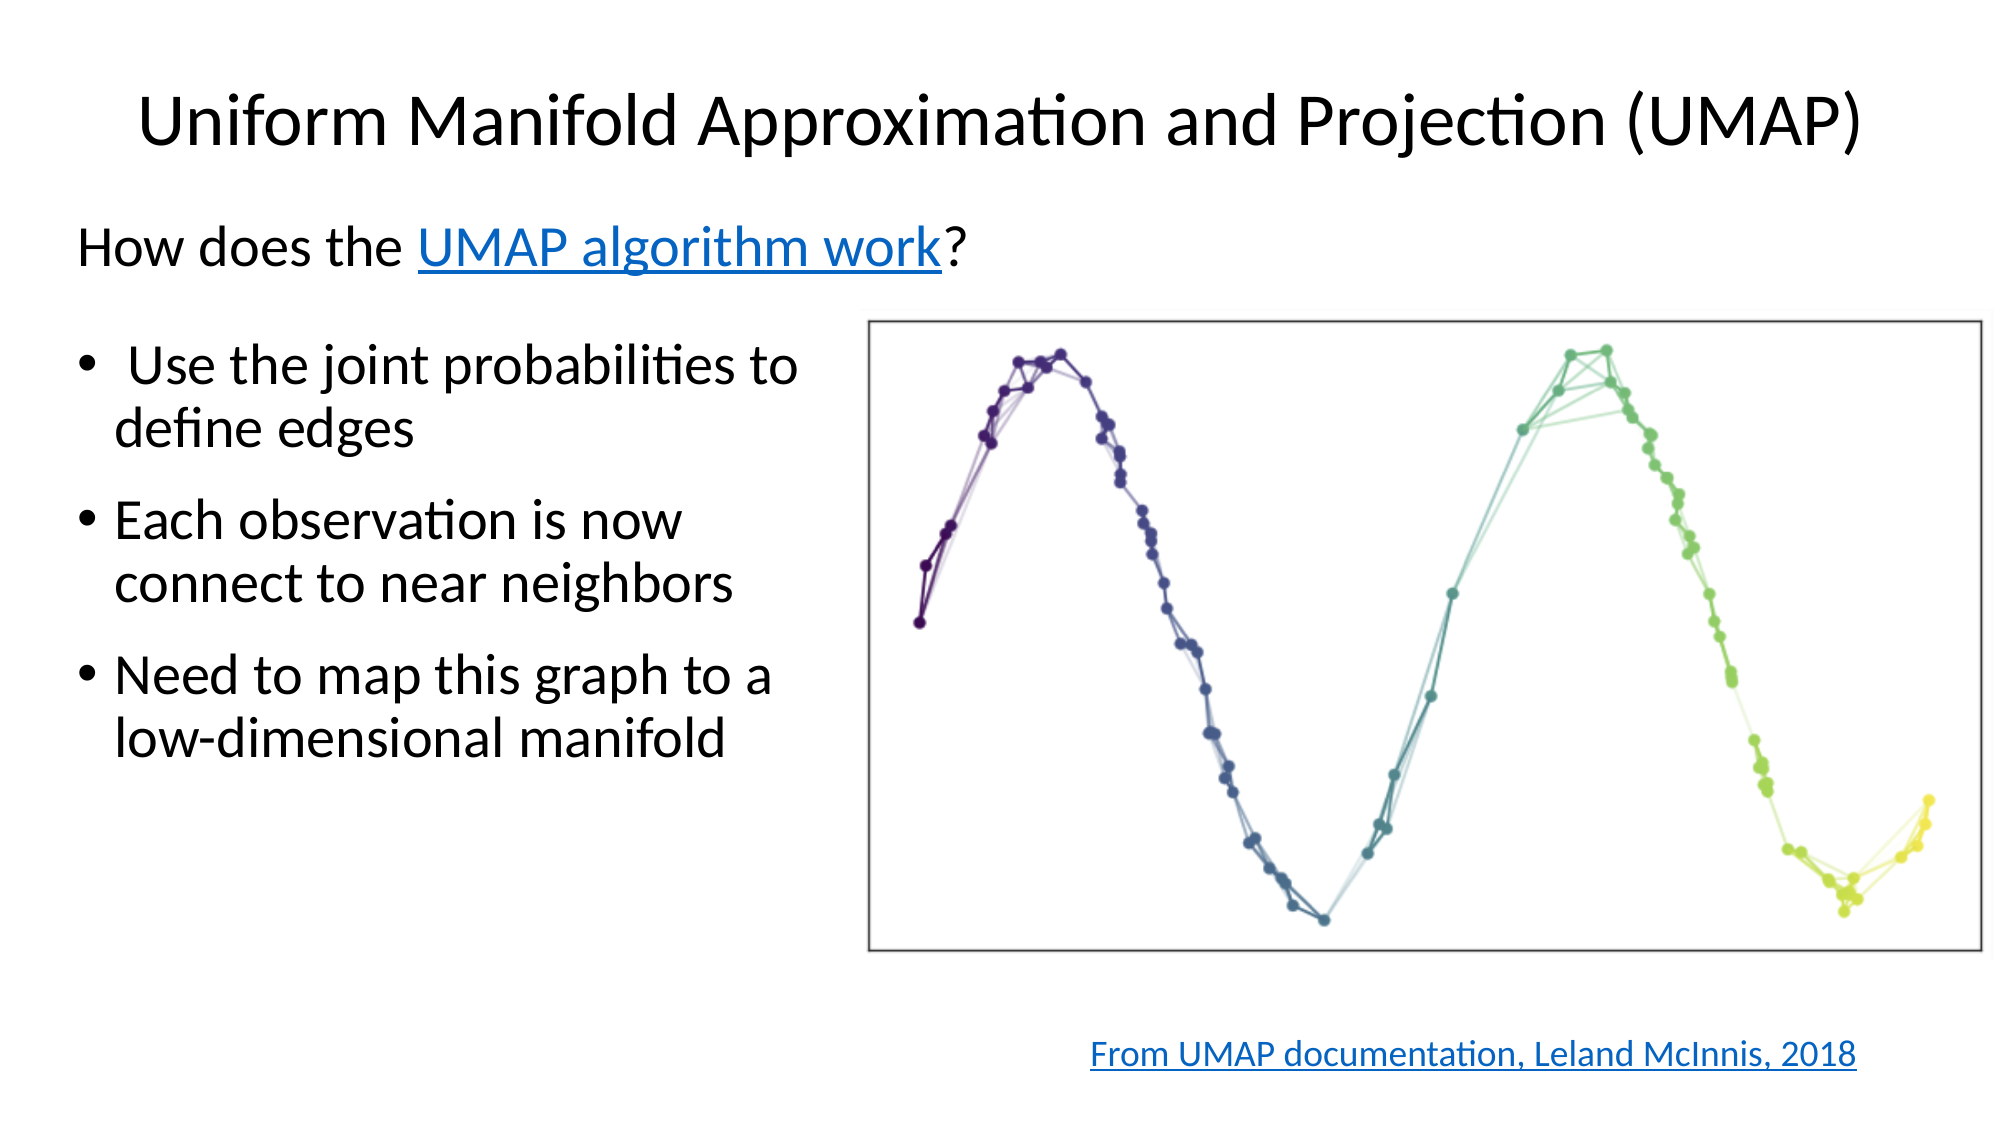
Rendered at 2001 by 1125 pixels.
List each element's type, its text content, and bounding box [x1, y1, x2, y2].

text_box Use the joint probabilities to define edges Each observation is now connect to near neighbors Need to map this graph to a low-dimensional manifold [62, 327, 847, 1038]
picture [859, 309, 1994, 961]
list How does the UMAP algorithm work? [62, 208, 1953, 302]
title Uniform Manifold Approximation and Projection (UMAP) [122, 66, 1911, 176]
text_box From UMAP documentation, Leland McInnis, 2018 [1075, 1021, 1911, 1082]
